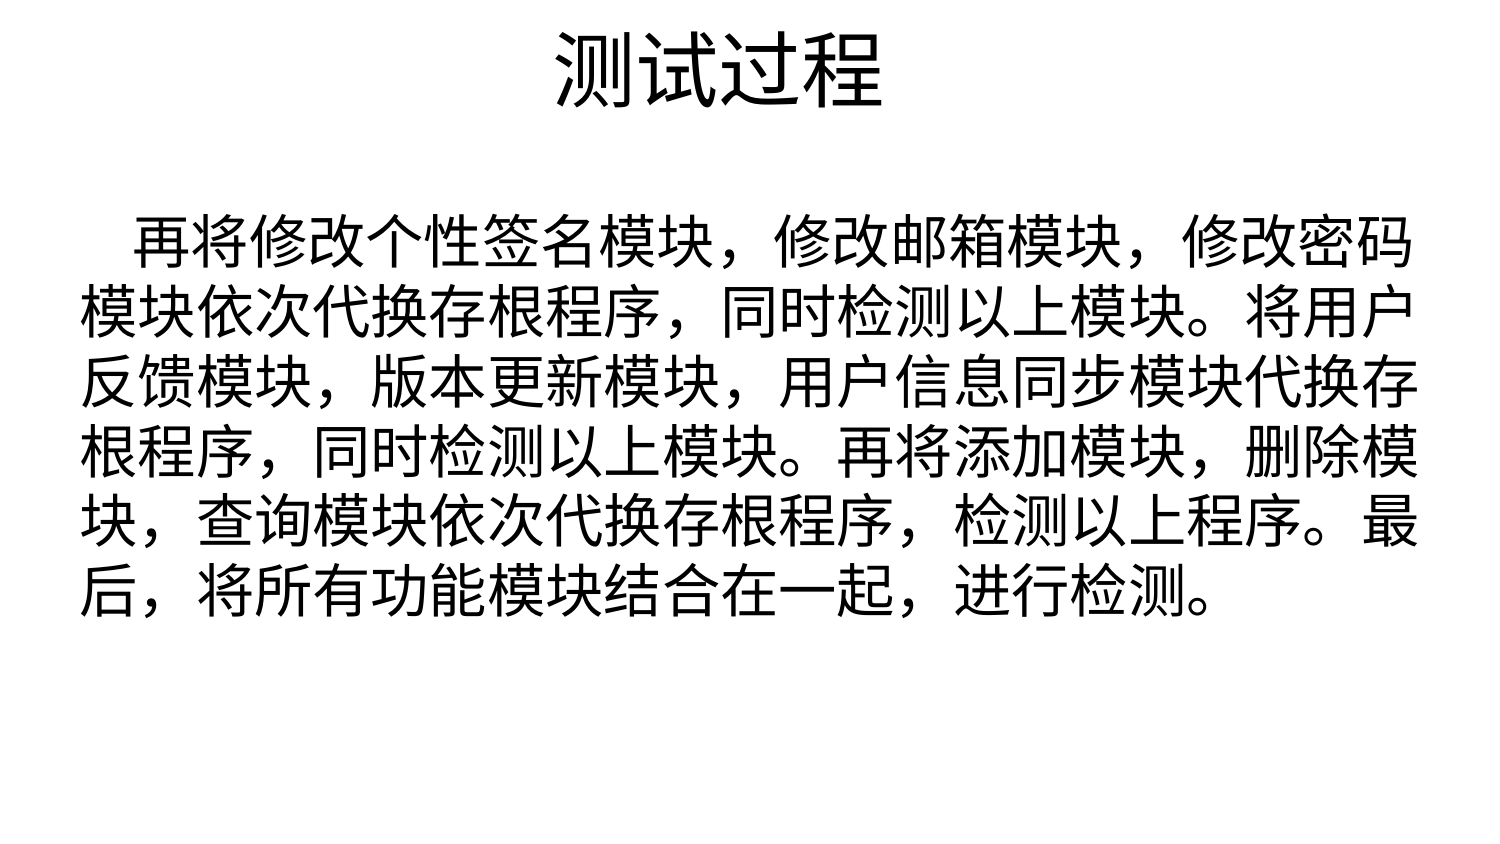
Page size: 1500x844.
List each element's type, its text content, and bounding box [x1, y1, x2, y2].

text_box 测试过程 [537, 10, 936, 126]
text_box 再将修改个性签名模块，修改邮箱模块，修改密码模块依次代换存根程序，同时检测以上模块。将用户反馈模块，版本更新模块，用户信息同步模块代换存根程序，同时检测以上模块。再将添加模块，删除模块，查询模块依次代换存根程序，检测以上程序。最后，将所有功能模块结合在一起，进行检测。 [64, 197, 1472, 632]
